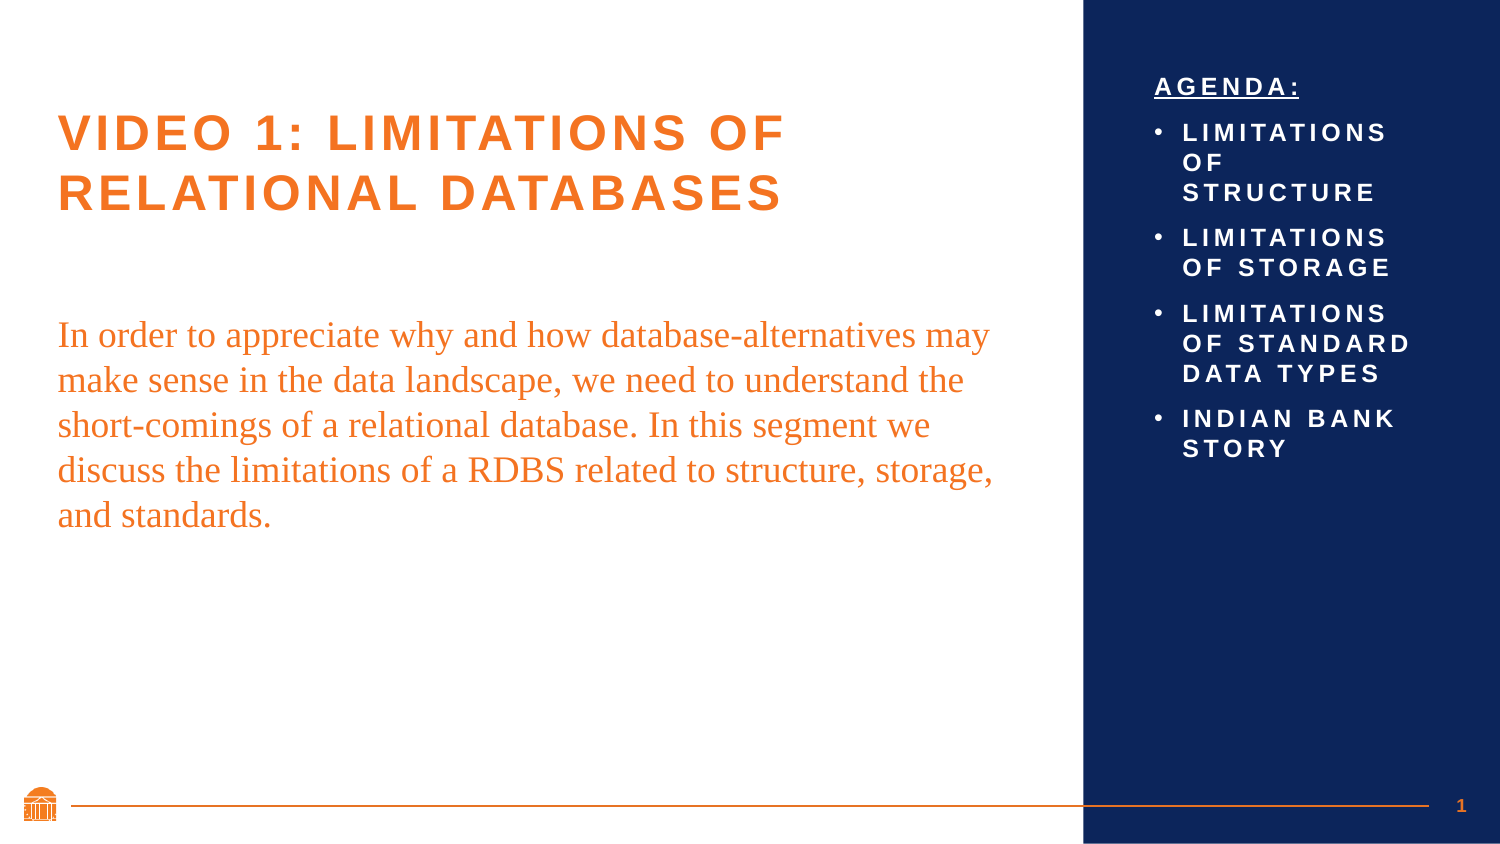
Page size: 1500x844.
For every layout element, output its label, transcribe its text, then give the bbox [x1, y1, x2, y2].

title Video 1: Limitations of Relational Databases [57, 93, 1020, 288]
list In order to appreciate why and how database-alternatives may make sense in the data landscape, we need to understand the short-comings of a relational database. In this segment we discuss the limitations of a RDBS related to structure, storage, and standards. [57, 302, 1020, 751]
list Agenda: Limitations of Structure Limitations of Storage Limitations of Standard Data Types Indian Bank Story [1139, 21, 1443, 471]
